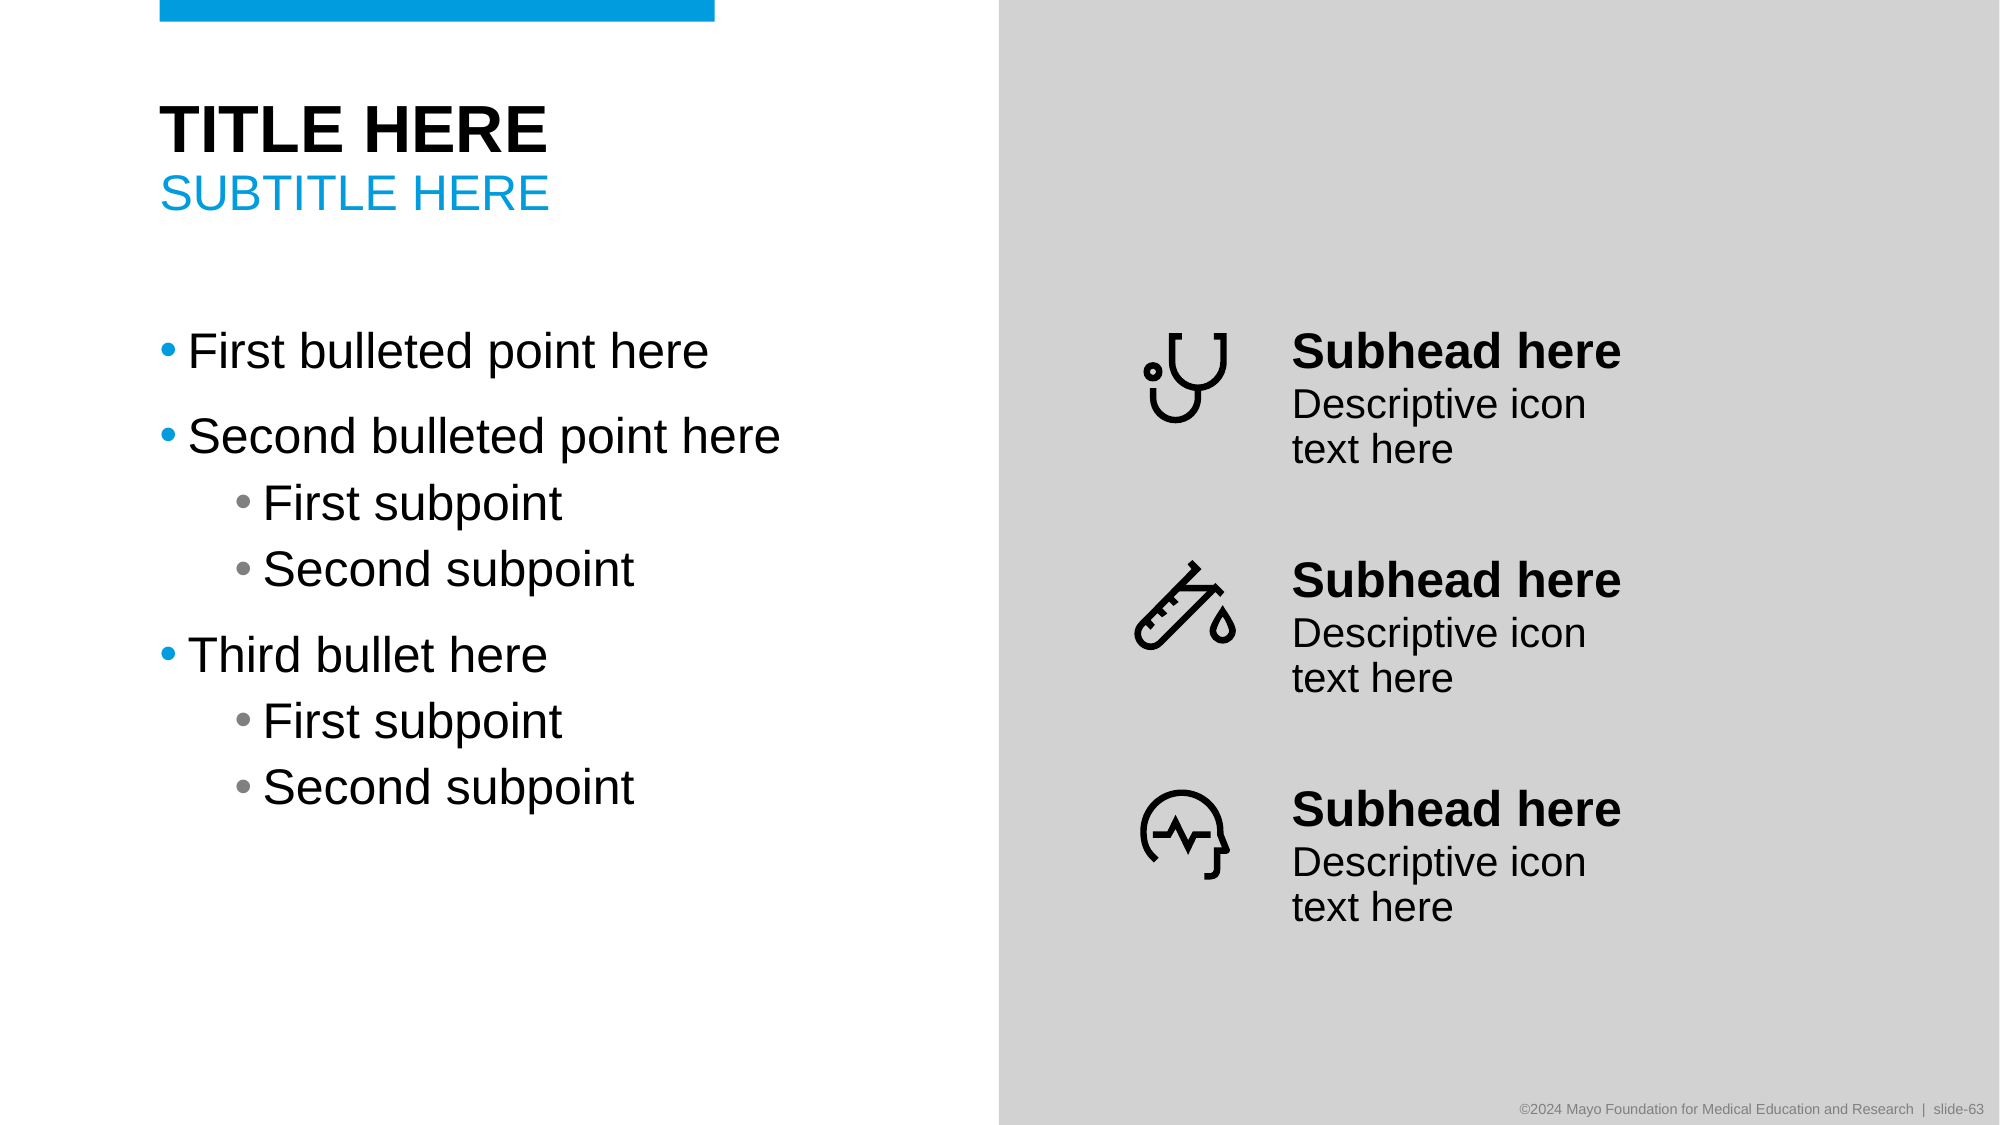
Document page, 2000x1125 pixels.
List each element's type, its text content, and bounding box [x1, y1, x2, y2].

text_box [1134, 559, 1237, 651]
list Descriptive icon text here [1291, 596, 1825, 717]
list Descriptive icon text here [1291, 367, 1825, 488]
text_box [1143, 332, 1227, 424]
list Subhead here [1291, 783, 1825, 826]
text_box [1140, 789, 1231, 880]
list Subhead here [1291, 554, 1825, 596]
list Subhead here [1291, 325, 1825, 367]
list Descriptive icon text here [1291, 826, 1825, 946]
list First bulleted point here Second bulleted point here First subpoint Second subpoint Third bullet here First subpoint Second subpoint [159, 325, 943, 980]
title TITLE HERE subtitle here [159, 87, 943, 249]
